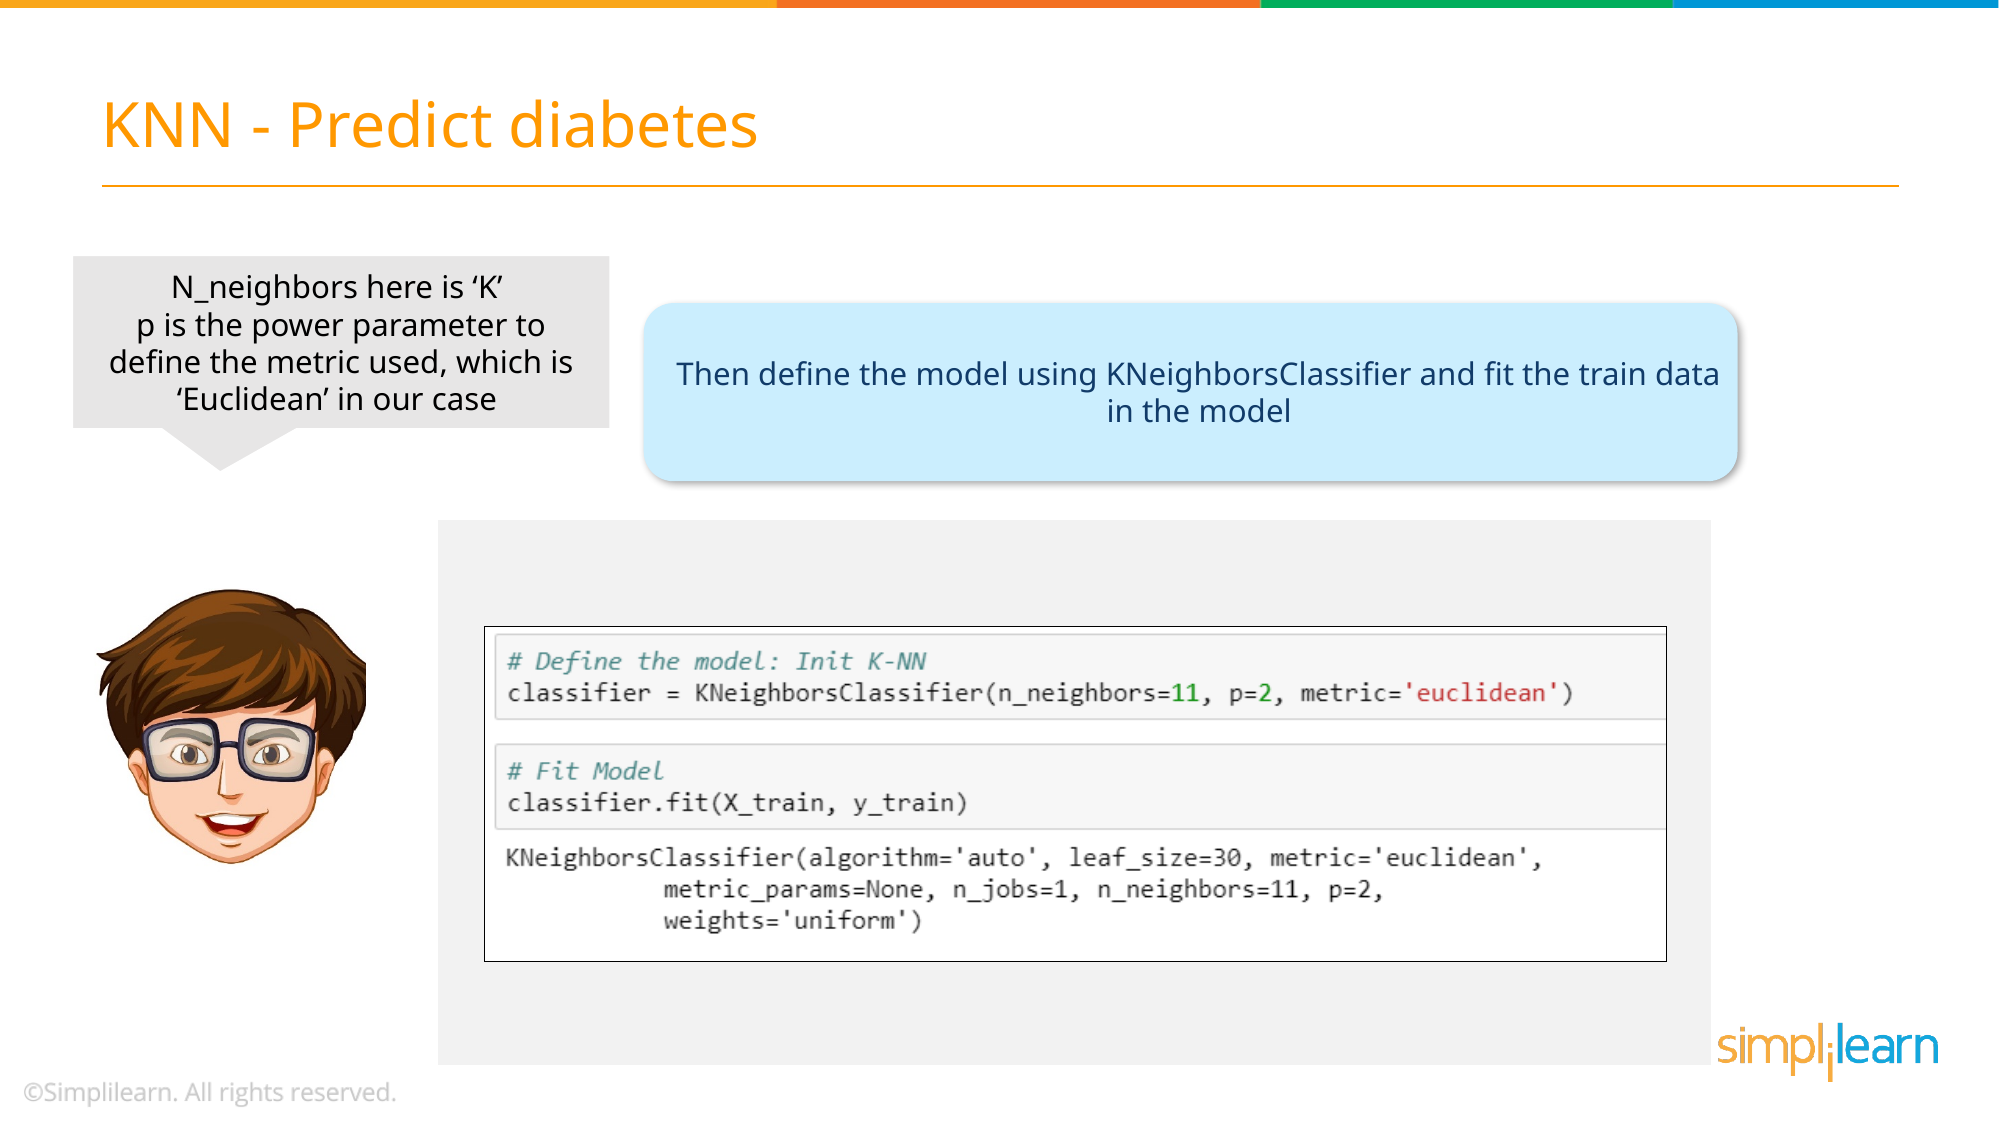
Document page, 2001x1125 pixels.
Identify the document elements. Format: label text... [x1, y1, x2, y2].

text_box [642, 302, 1739, 483]
picture [94, 588, 366, 872]
picture [0, 0, 1673, 8]
picture [1710, 1014, 1946, 1089]
picture [484, 626, 1667, 962]
text_box N_neighbors here is ‘K’ p is the power parameter to define the metric used, which is ‘Euclidean’ in our case [71, 254, 612, 474]
text_box Then define the model using KNeighborsClassifier and fit the train data in the model [661, 346, 1738, 437]
title KNN - Predict diabetes [101, 93, 1900, 165]
picture [0, 1066, 413, 1125]
text_box [436, 518, 1713, 1067]
